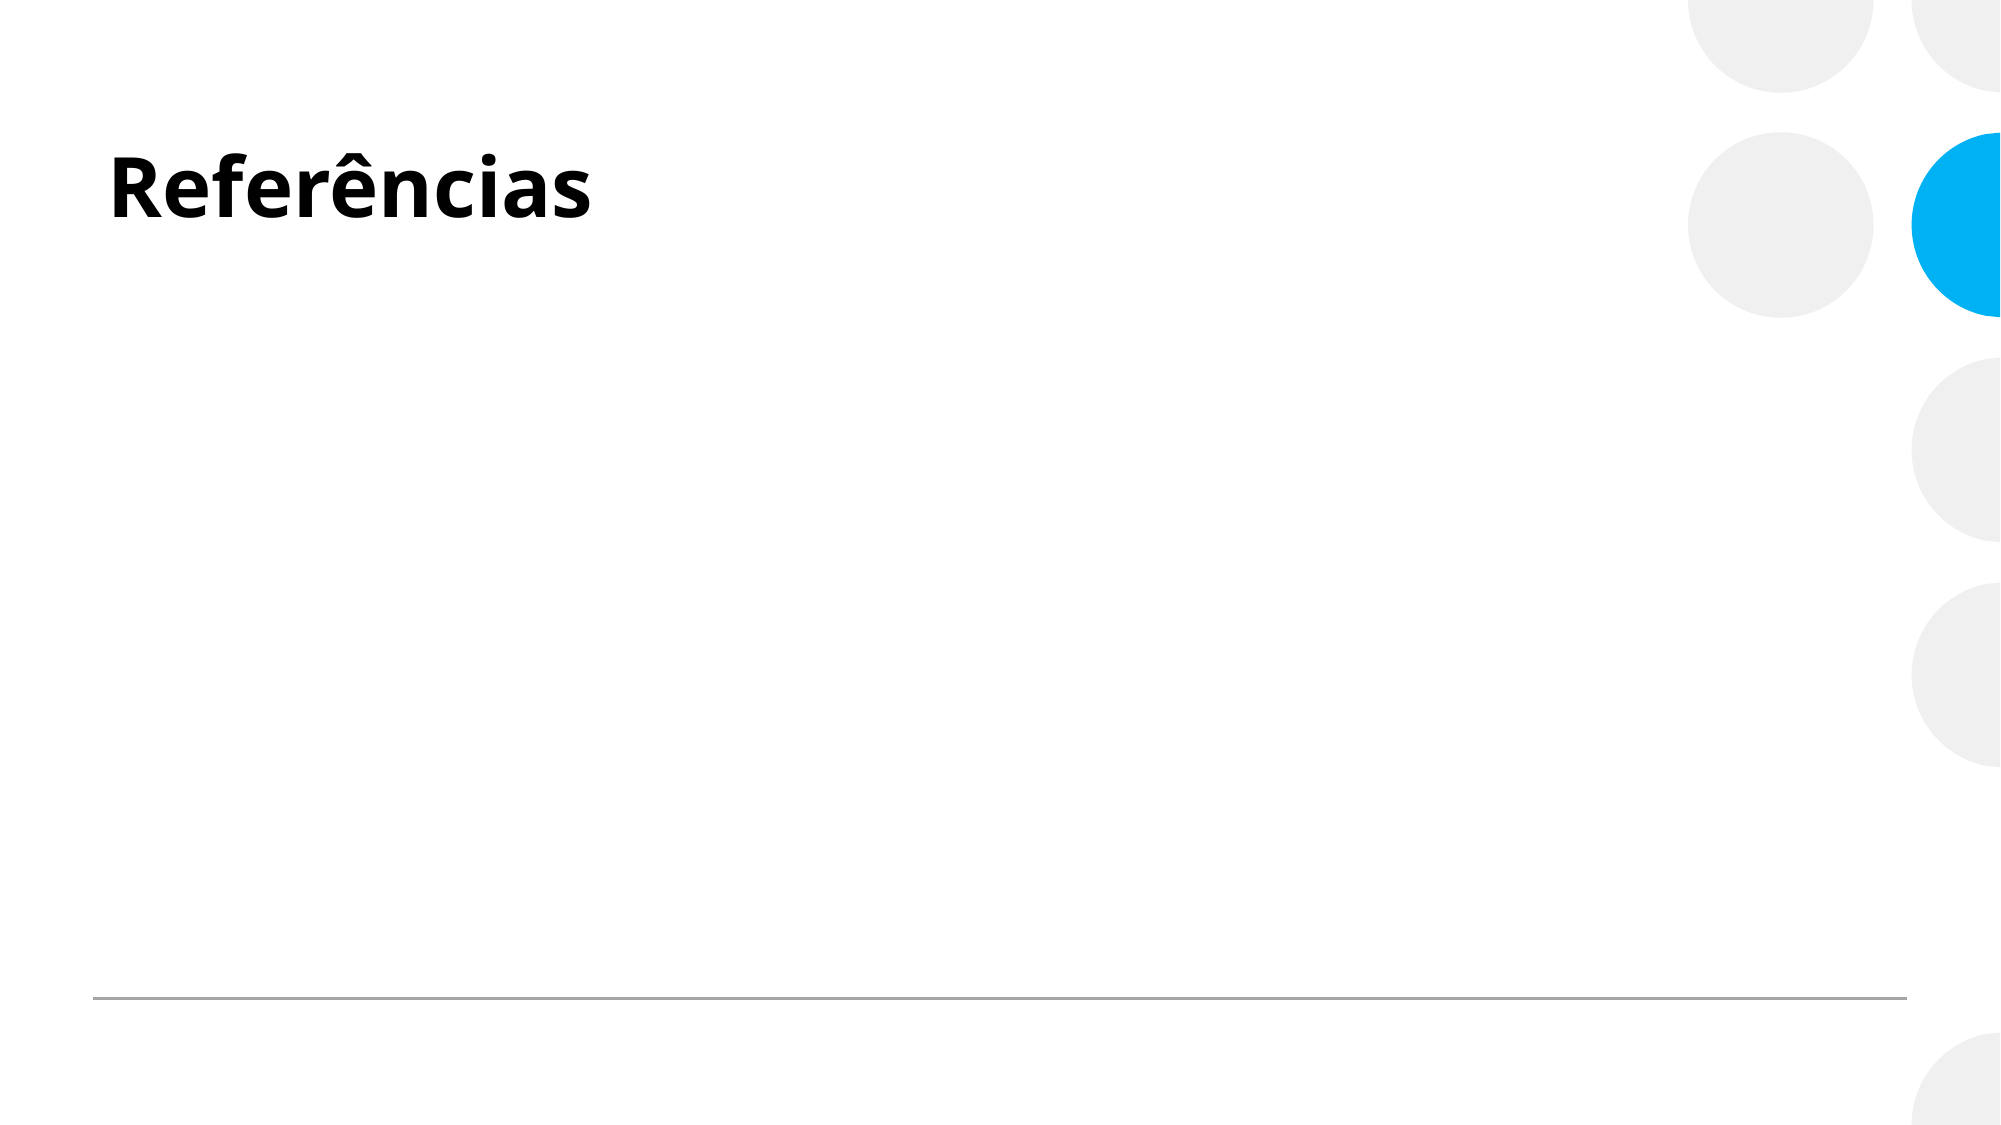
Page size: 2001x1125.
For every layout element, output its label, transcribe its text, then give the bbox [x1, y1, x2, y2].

title Referências [92, 126, 1297, 335]
